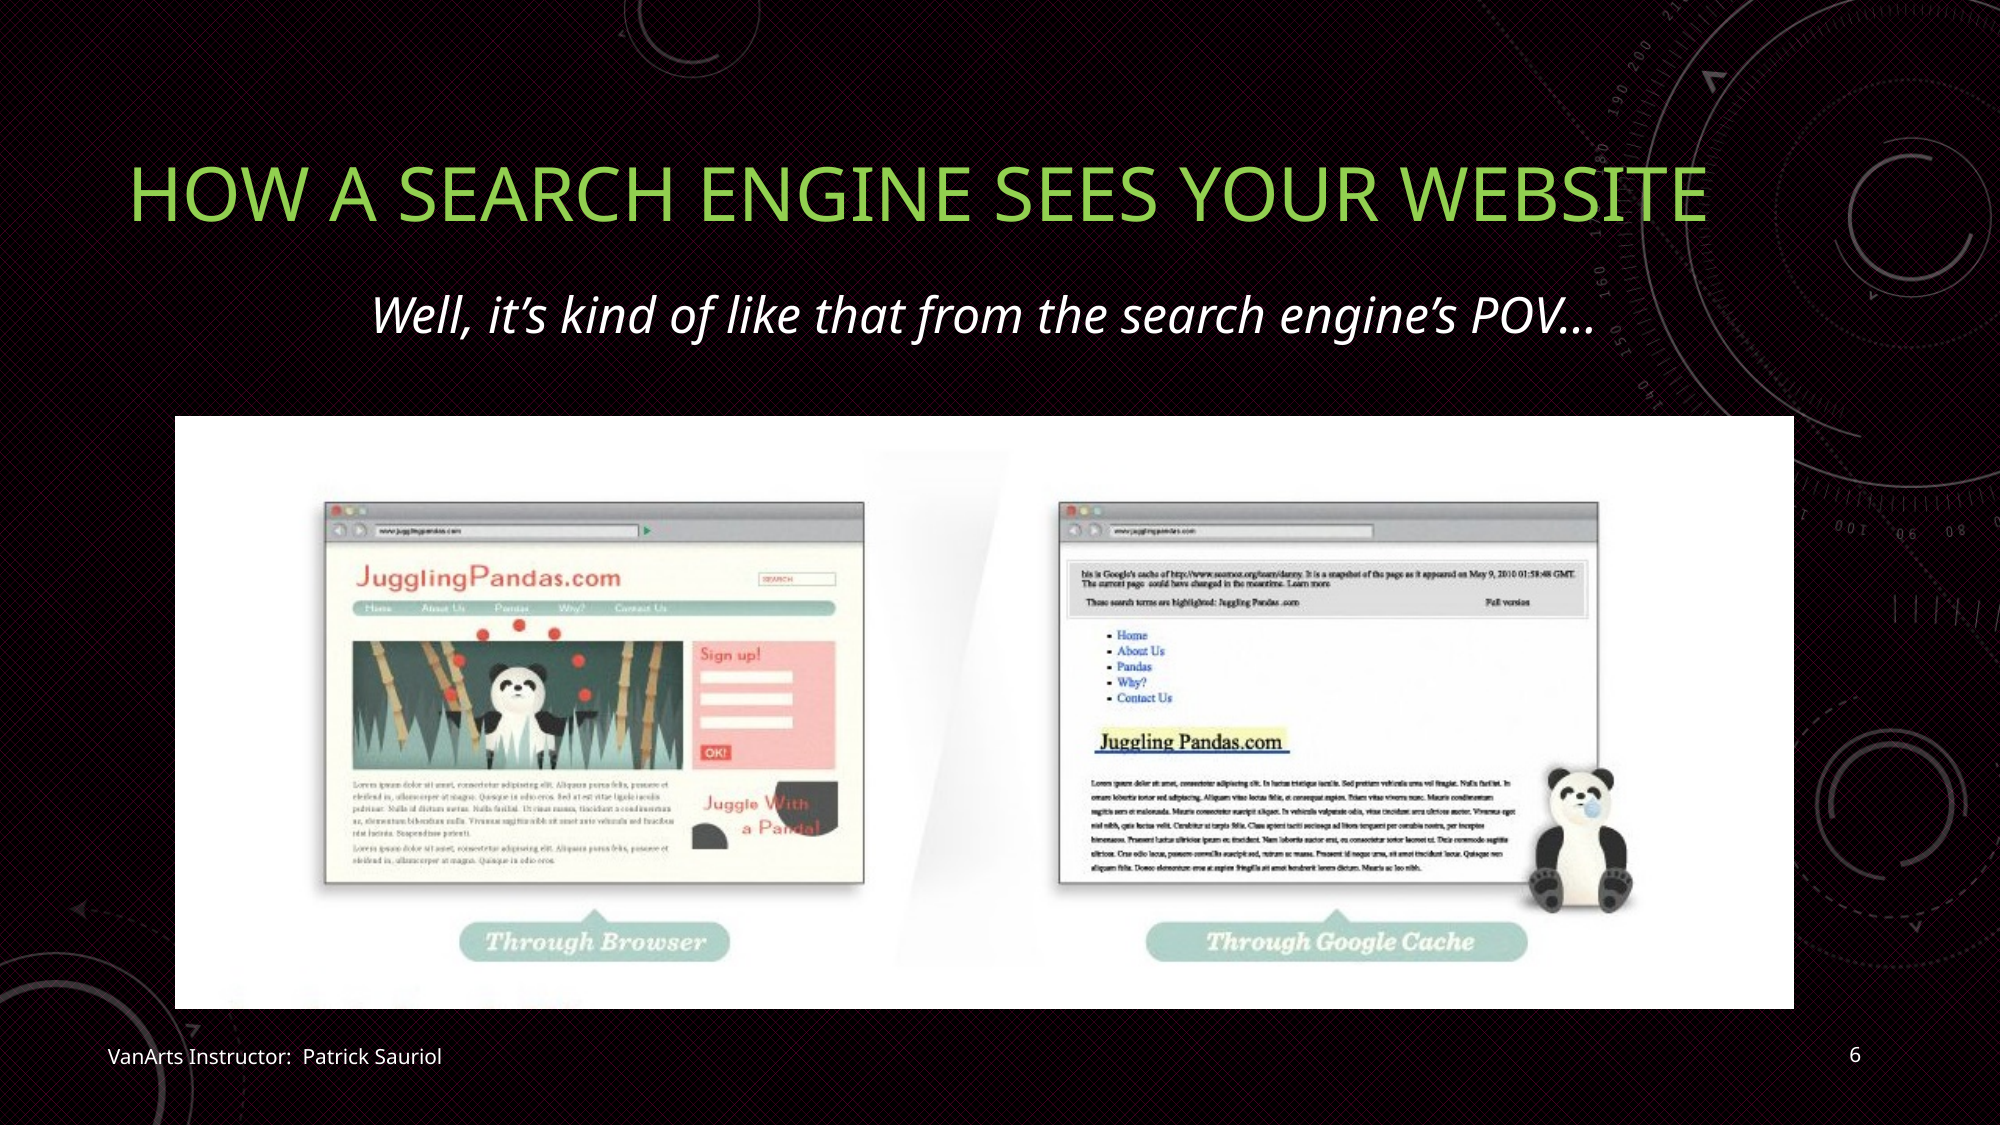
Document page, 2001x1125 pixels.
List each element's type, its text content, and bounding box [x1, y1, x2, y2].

text_box Well, it’s kind of like that from the search engine’s POV… [293, 276, 1676, 351]
text_box [117, 283, 293, 344]
picture [0, 0, 2000, 1125]
slide_number 6 [1785, 1025, 1877, 1087]
title How a search engine sees your website [112, 99, 1775, 283]
footer VanArts Instructor: Patrick Sauriol [92, 1025, 1785, 1087]
